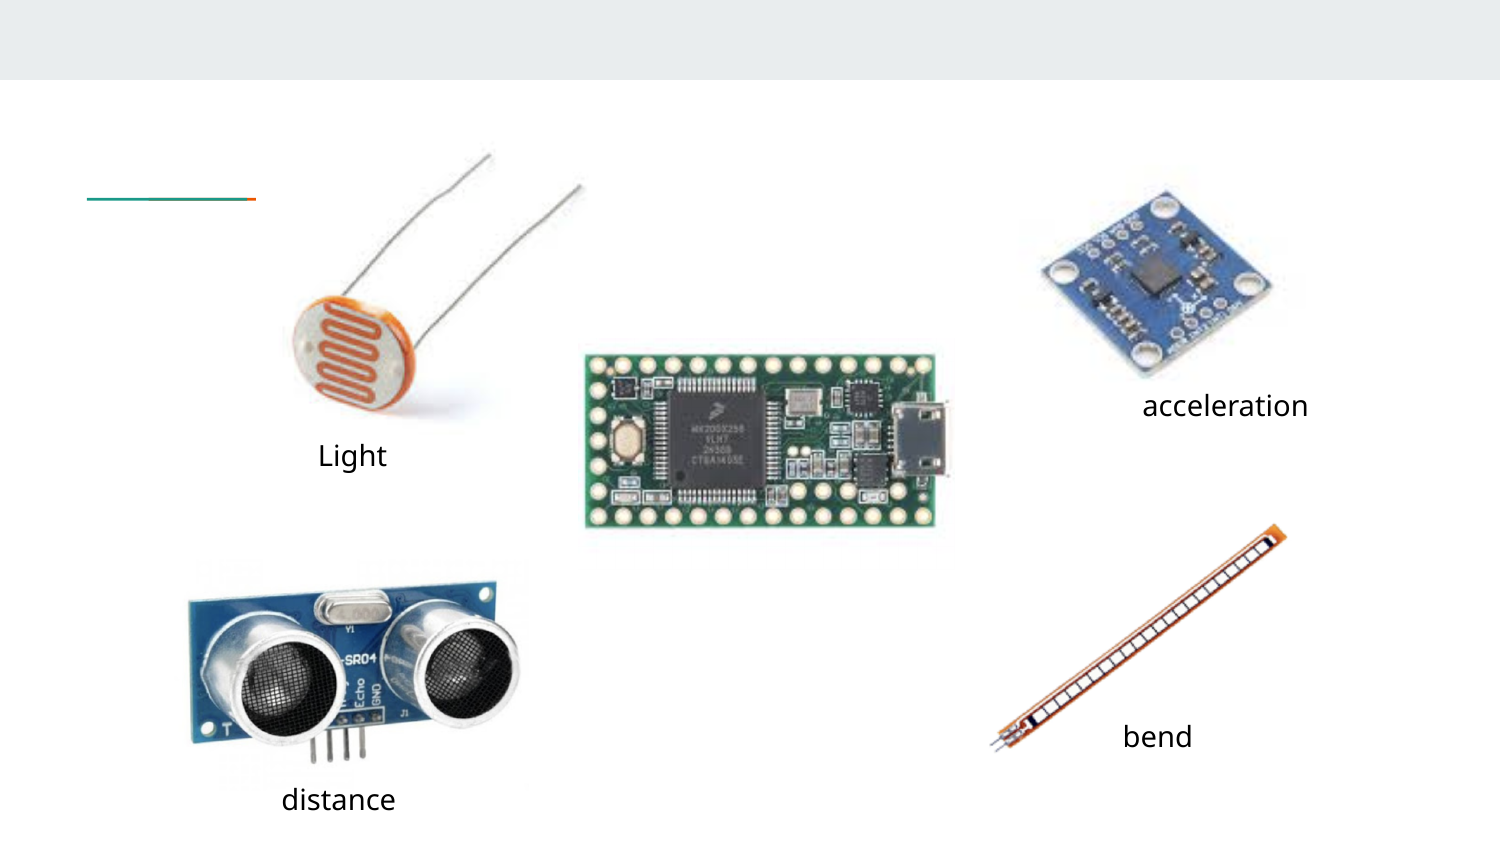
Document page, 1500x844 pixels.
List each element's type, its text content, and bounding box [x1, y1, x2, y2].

picture [145, 559, 562, 792]
picture [980, 507, 1297, 802]
picture [970, 116, 1348, 462]
picture [256, 127, 955, 570]
text_box distance [266, 800, 466, 830]
text_box Light [302, 460, 405, 486]
